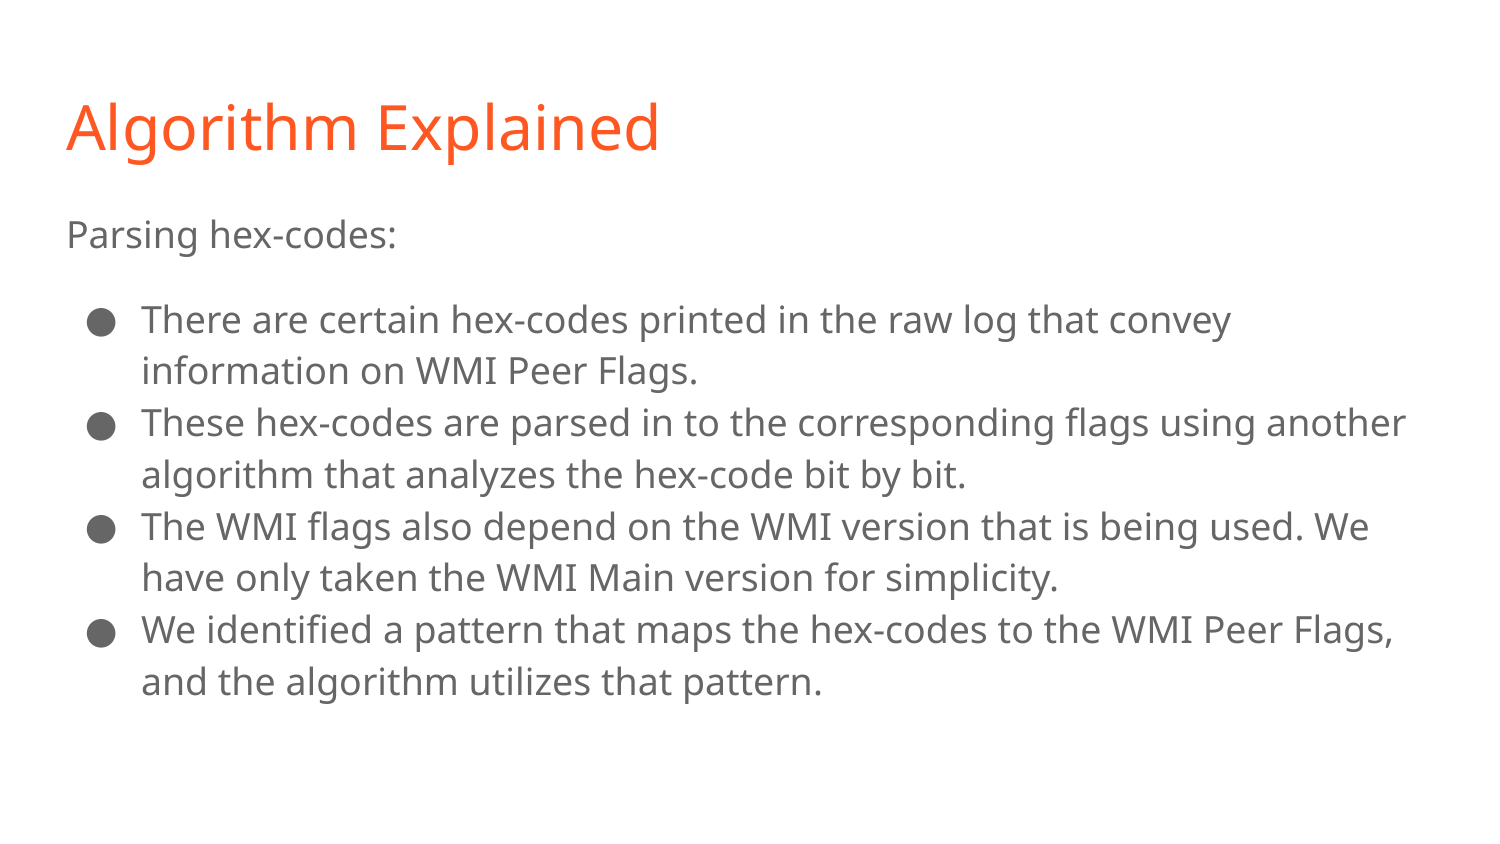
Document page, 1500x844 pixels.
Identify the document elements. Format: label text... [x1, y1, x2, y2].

title Algorithm Explained [51, 72, 1449, 167]
list Parsing hex-codes: There are certain hex-codes printed in the raw log that convey information on WMI Peer Flags. These hex-codes are parsed in to the corresponding flags using another algorithm that analyzes the hex-code bit by bit. The WMI flags also depend on the WMI version that is being used. We have only taken the WMI Main version for simplicity. We identified a pattern that maps the hex-codes to the WMI Peer Flags, and the algorithm utilizes that pattern. [51, 189, 1449, 750]
